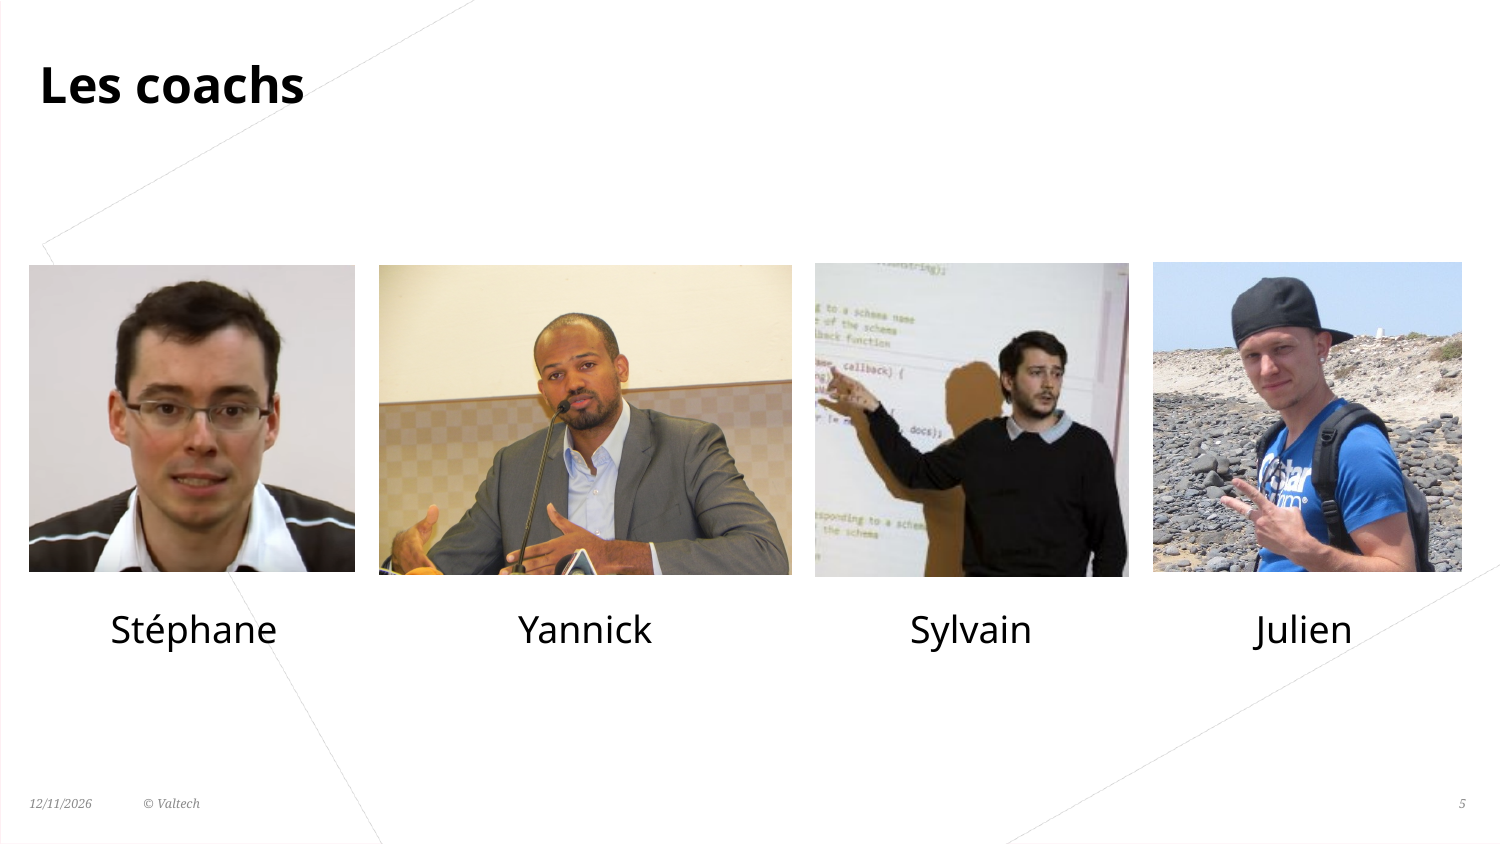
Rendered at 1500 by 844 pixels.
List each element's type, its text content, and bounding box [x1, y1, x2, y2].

text_box Julien [1150, 598, 1459, 659]
text_box Stéphane [39, 598, 349, 659]
slide_number 5 [1411, 790, 1467, 818]
text_box [146, 161, 1352, 447]
text_box Sylvain [817, 598, 1126, 659]
picture [0, 0, 1500, 844]
title Les coachs [40, 57, 1459, 162]
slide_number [29, 790, 502, 818]
text_box Yannick [431, 598, 740, 659]
